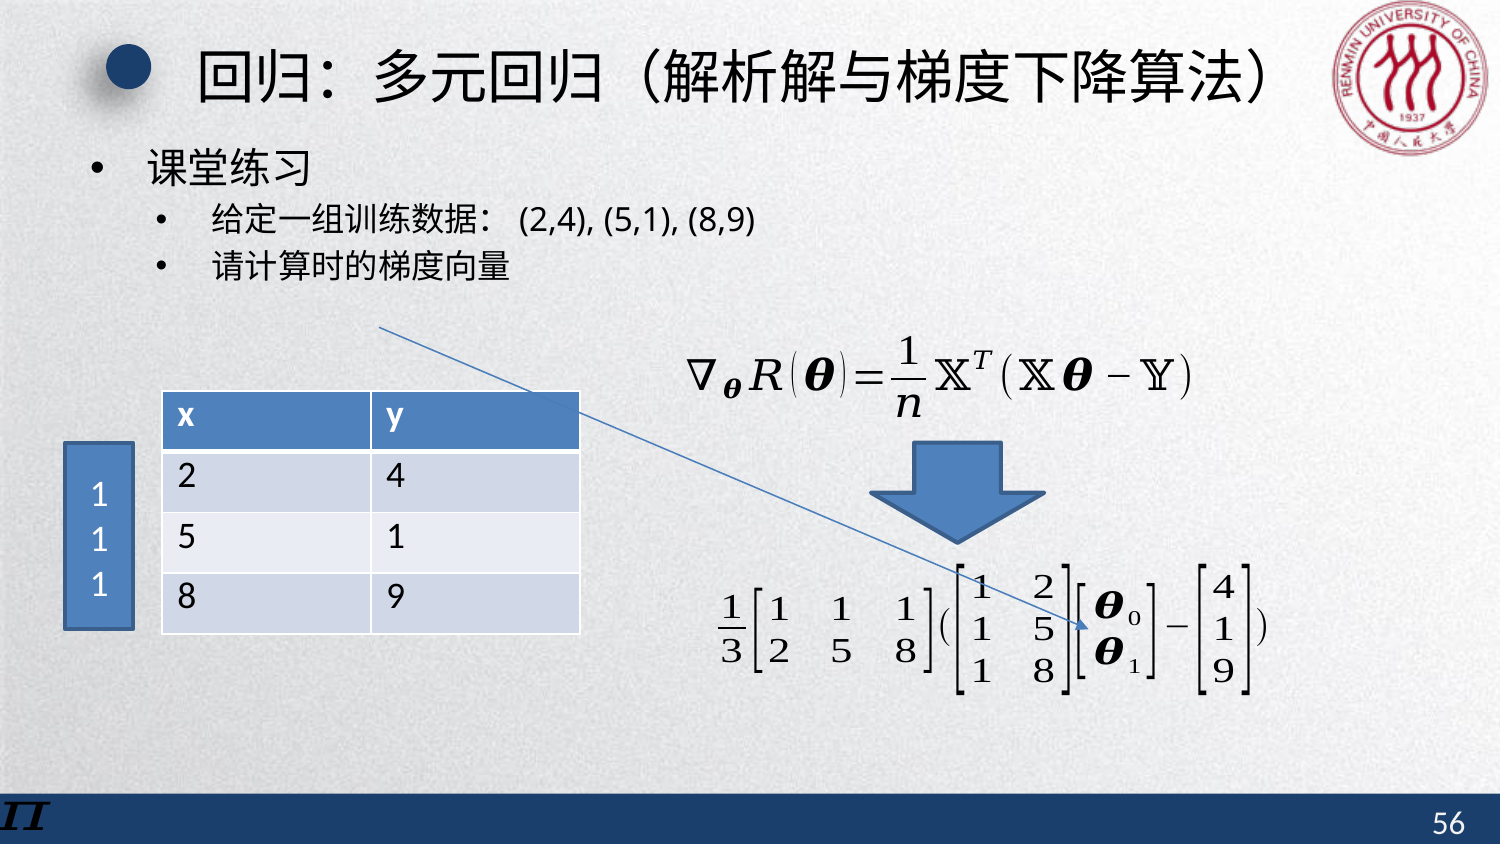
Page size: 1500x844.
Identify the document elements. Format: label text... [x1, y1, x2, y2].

title 回归：多元回归（解析解与梯度下降算法） [75, 33, 1425, 116]
text_box 1 1 1 [63, 441, 135, 631]
picture [0, 0, 1500, 793]
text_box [378, 327, 1089, 630]
table_cell 2 [163, 454, 370, 512]
table_header x [163, 392, 370, 449]
table_cell 8 [163, 574, 370, 633]
table_cell 5 [163, 513, 370, 572]
